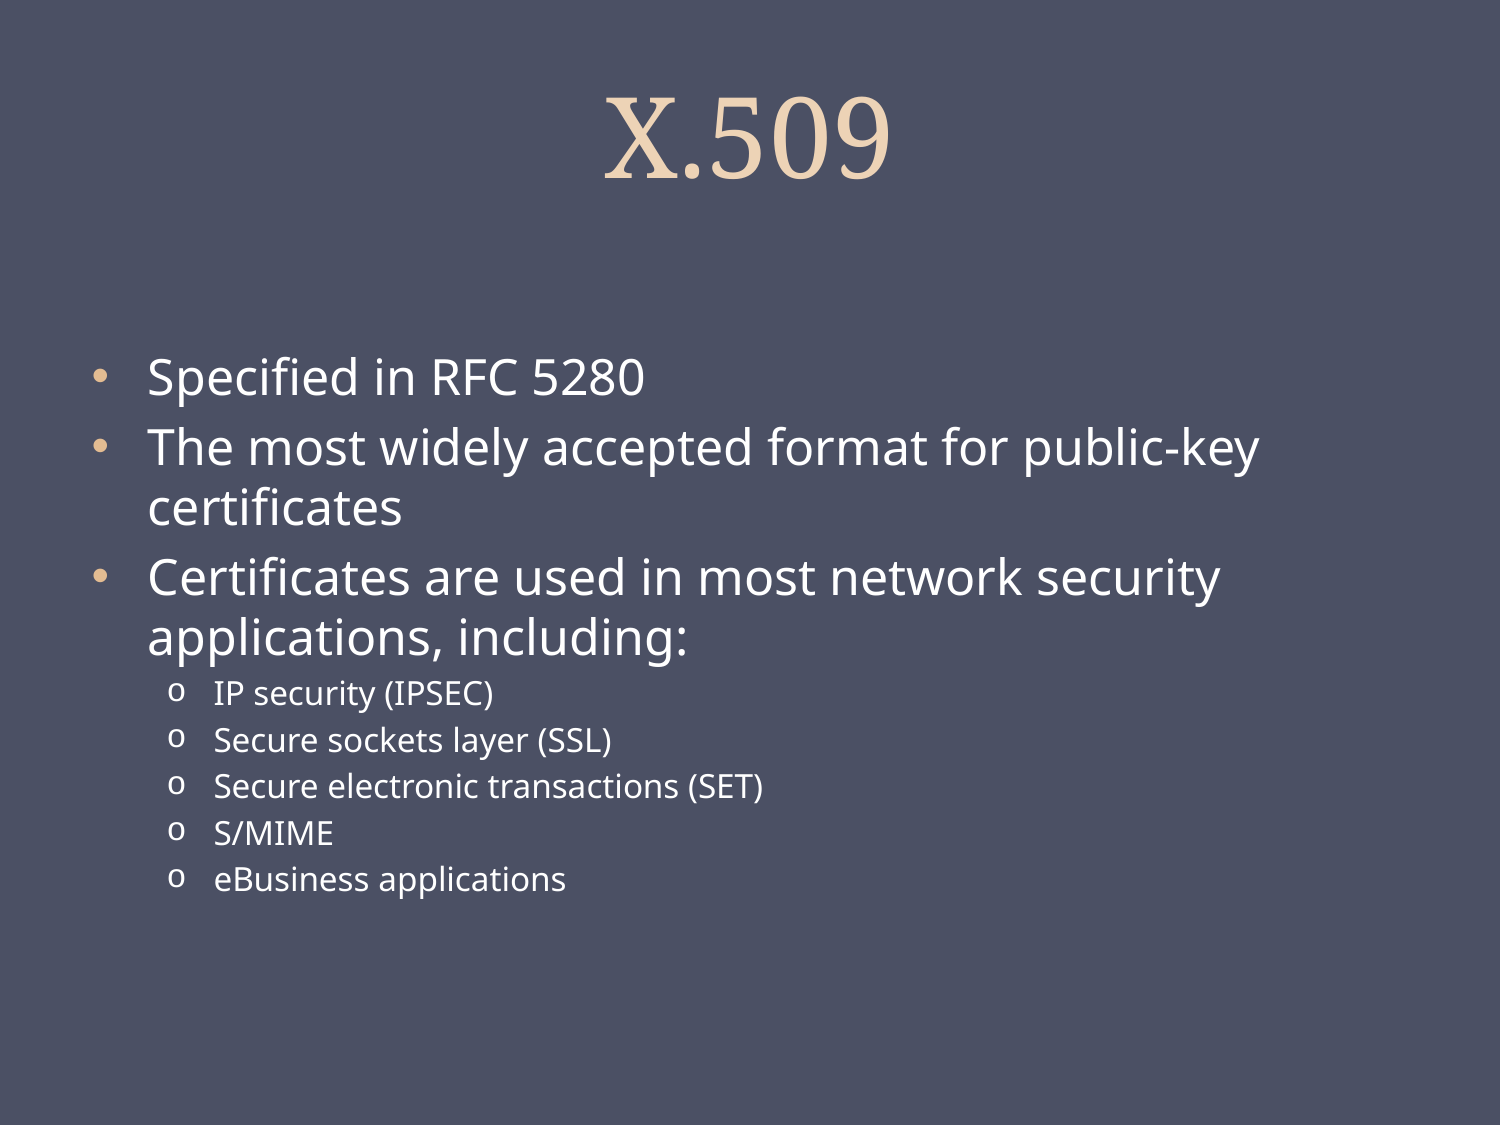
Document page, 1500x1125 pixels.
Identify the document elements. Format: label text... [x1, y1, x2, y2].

list Specified in RFC 5280 The most widely accepted format for public-key certificates Certificates are used in most network security applications, including: IP security (IPSEC) Secure sockets layer (SSL) Secure electronic transactions (SET) S/MIME eBusiness applications [76, 338, 1427, 1081]
title X.509 [75, 0, 1425, 209]
